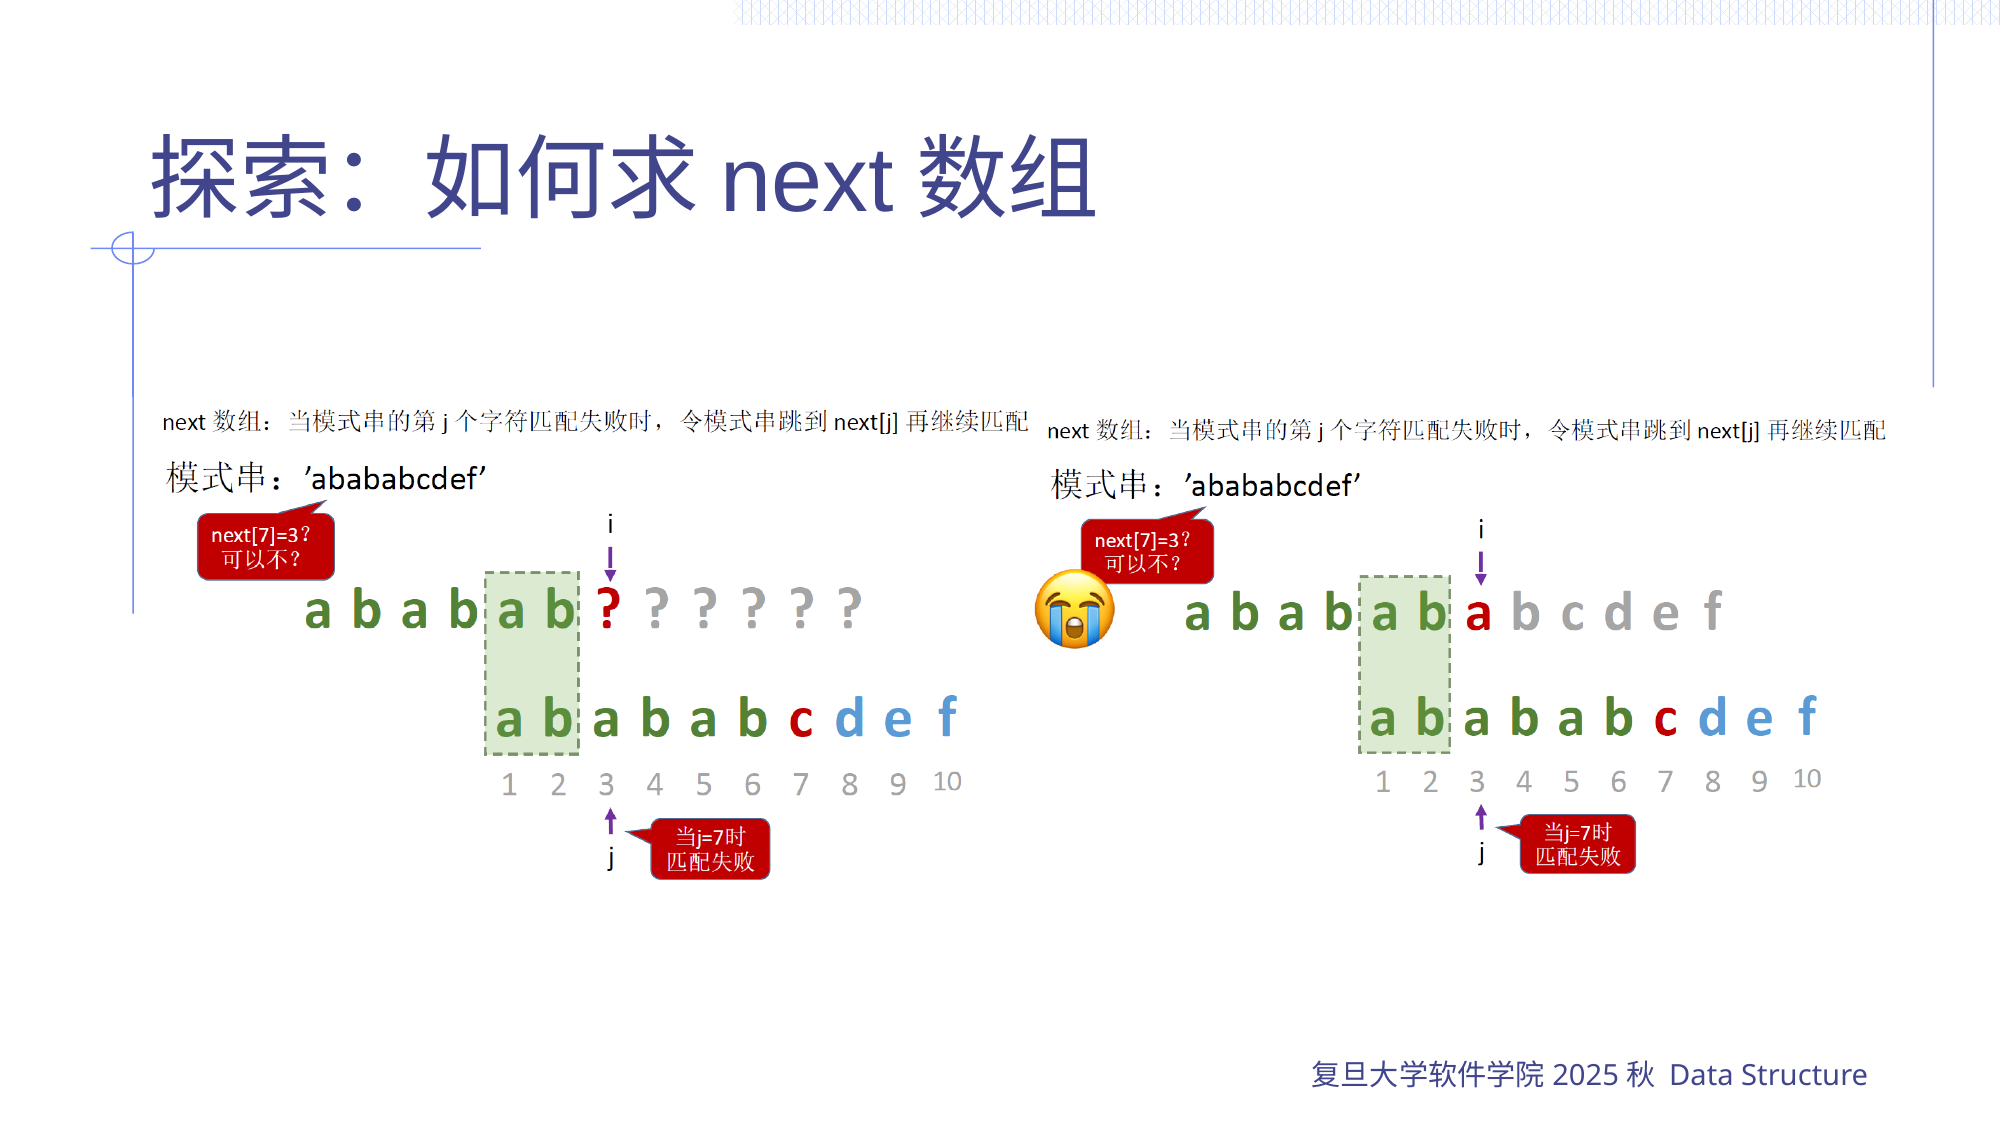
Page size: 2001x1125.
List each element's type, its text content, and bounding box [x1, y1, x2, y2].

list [133, 398, 1067, 902]
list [999, 407, 1934, 893]
title 探索：如何求next数组 [133, 50, 1834, 238]
